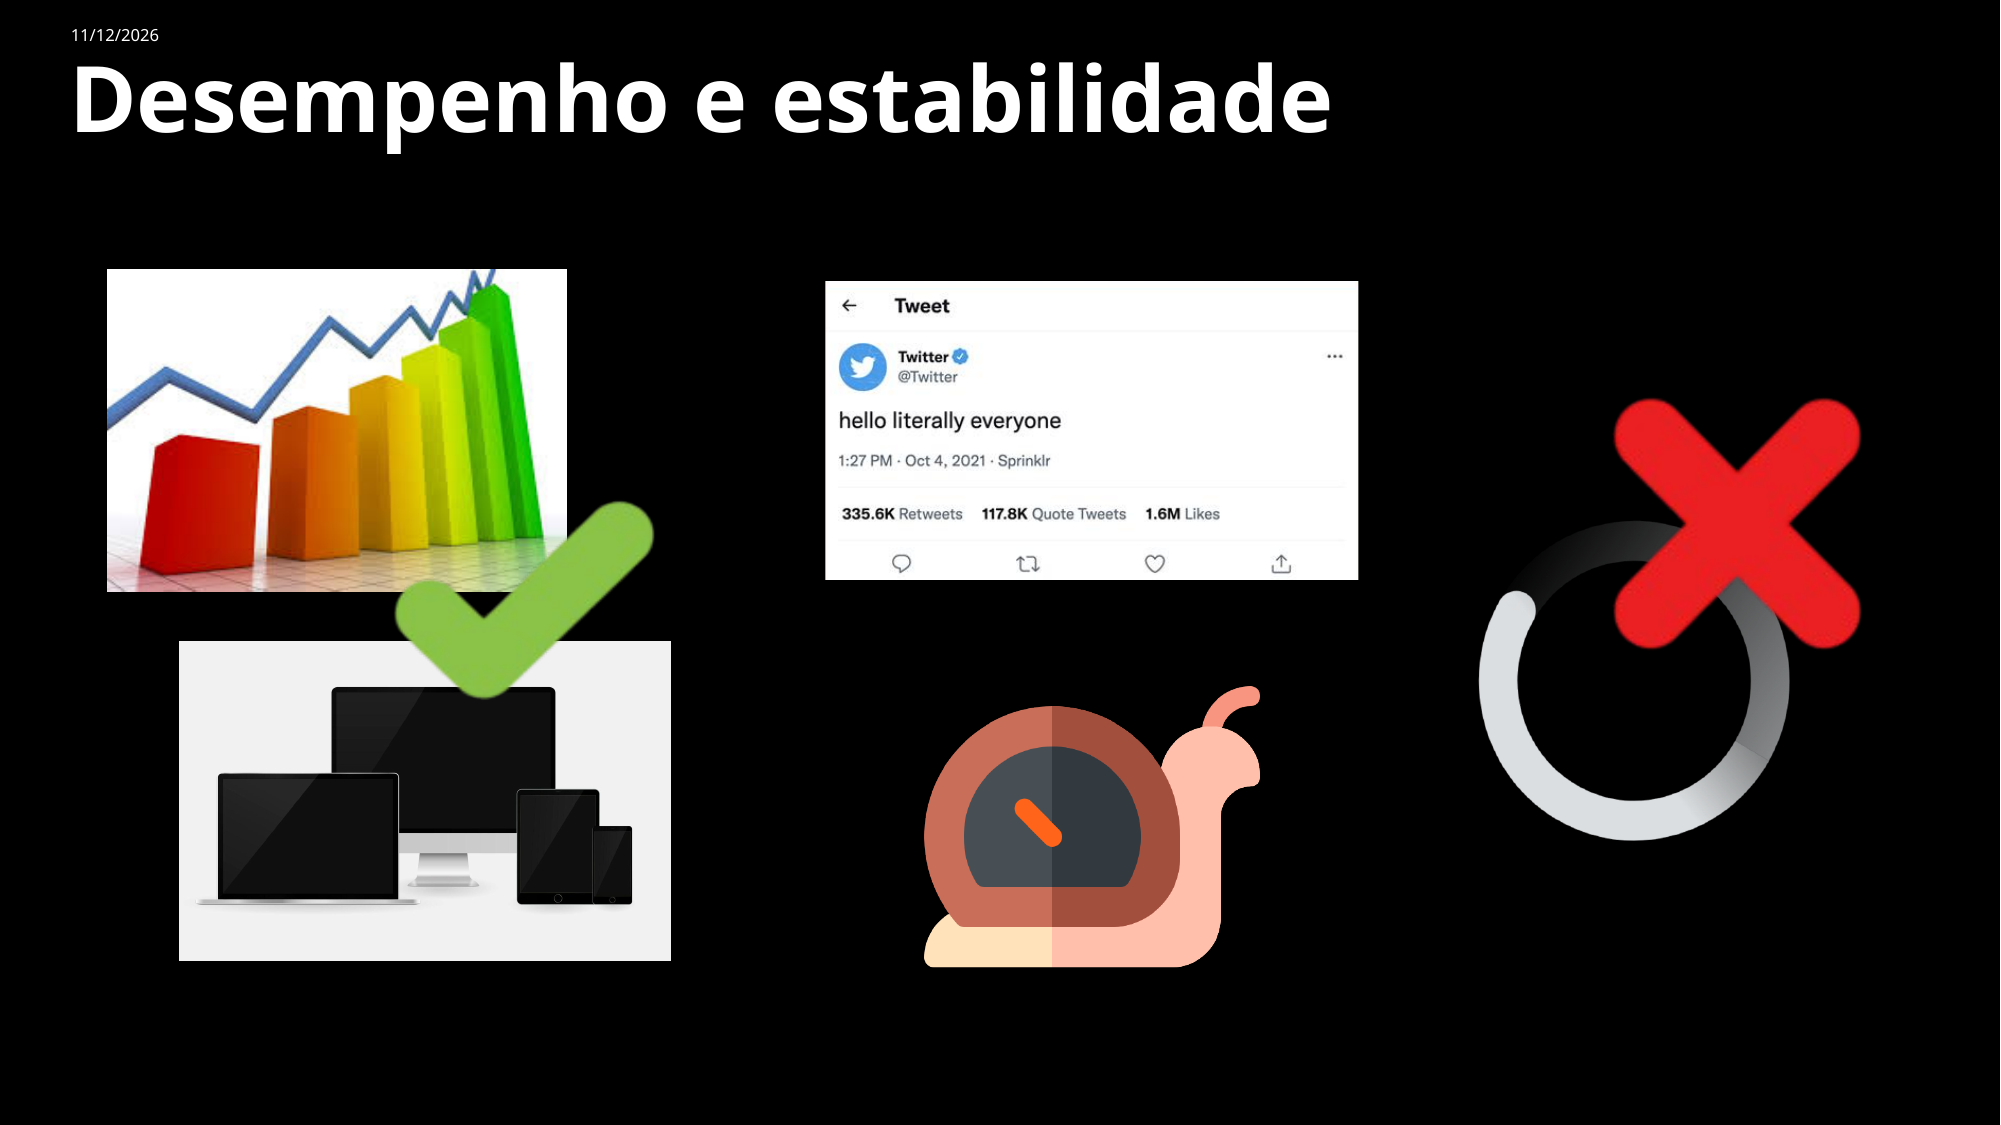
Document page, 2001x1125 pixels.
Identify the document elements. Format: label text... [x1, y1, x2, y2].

title Desempenho e estabilidade [54, 0, 1688, 161]
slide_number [55, 10, 506, 63]
picture [924, 655, 1260, 998]
picture [825, 281, 1359, 580]
picture [107, 269, 694, 961]
picture [1478, 340, 1906, 841]
